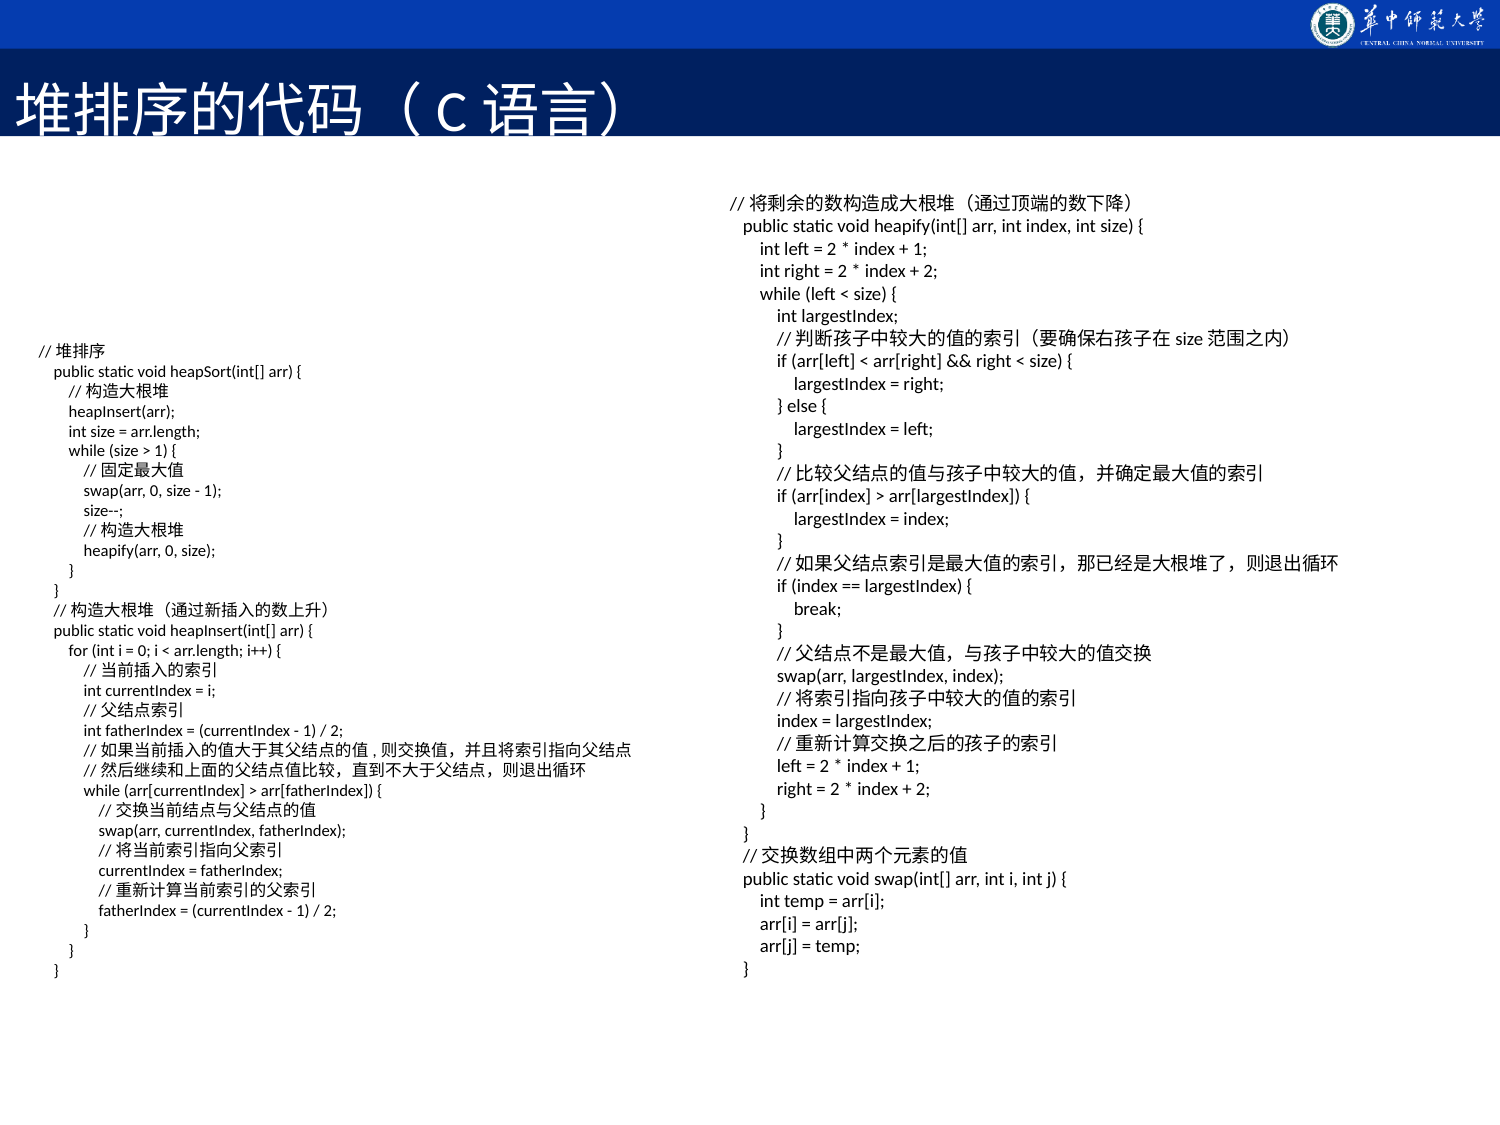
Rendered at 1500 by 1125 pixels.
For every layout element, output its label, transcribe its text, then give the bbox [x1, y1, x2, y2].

text_box //堆排序 public static void heapSort(int[] arr) { //构造大根堆 heapInsert(arr); int size = arr.length; while (size > 1) { //固定最大值 swap(arr, 0, size - 1); size--; //构造大根堆 heapify(arr, 0, size); } } //构造大根堆（通过新插入的数上升） public static void heapInsert(int[] arr) { for (int i = 0; i < arr.length; i++) { //当前插入的索引 int currentIndex = i; //父结点索引 int fatherIndex = (currentIndex - 1) / 2; //如果当前插入的值大于其父结点的值,则交换值，并且将索引指向父结点 //然后继续和上面的父结点值比较，直到不大于父结点，则退出循环 while (arr[currentIndex] > arr[fatherIndex]) { //交换当前结点与父结点的值 swap(arr, currentIndex, fatherIndex); //将当前索引指向父索引 currentIndex = fatherIndex; //重新计算当前索引的父索引 fatherIndex = (currentIndex - 1) / 2; } } } [23, 333, 647, 1007]
text_box 堆排序的代码（C语言） [0, 48, 1500, 137]
picture [1310, 2, 1486, 48]
text_box //将剩余的数构造成大根堆（通过顶端的数下降） public static void heapify(int[] arr, int index, int size) { int left = 2 * index + 1; int right = 2 * index + 2; while (left < size) { int largestIndex; //判断孩子中较大的值的索引（要确保右孩子在size范围之内） if (arr[left] < arr[right] && right < size) { largestIndex = right; } else { largestIndex = left; } //比较父结点的值与孩子中较大的值，并确定最大值的索引 if (arr[index] > arr[largestIndex]) { largestIndex = index; } //如果父结点索引是最大值的索引，那已经是大根堆了，则退出循环 if (index == largestIndex) { break; } //父结点不是最大值，与孩子中较大的值交换 swap(arr, largestIndex, index); //将索引指向孩子中较大的值的索引 index = largestIndex; //重新计算交换之后的孩子的索引 left = 2 * index + 1; right = 2 * index + 2; } } //交换数组中两个元素的值 public static void swap(int[] arr, int i, int j) { int temp = arr[i]; arr[i] = arr[j]; arr[j] = temp; } [711, 184, 1471, 987]
